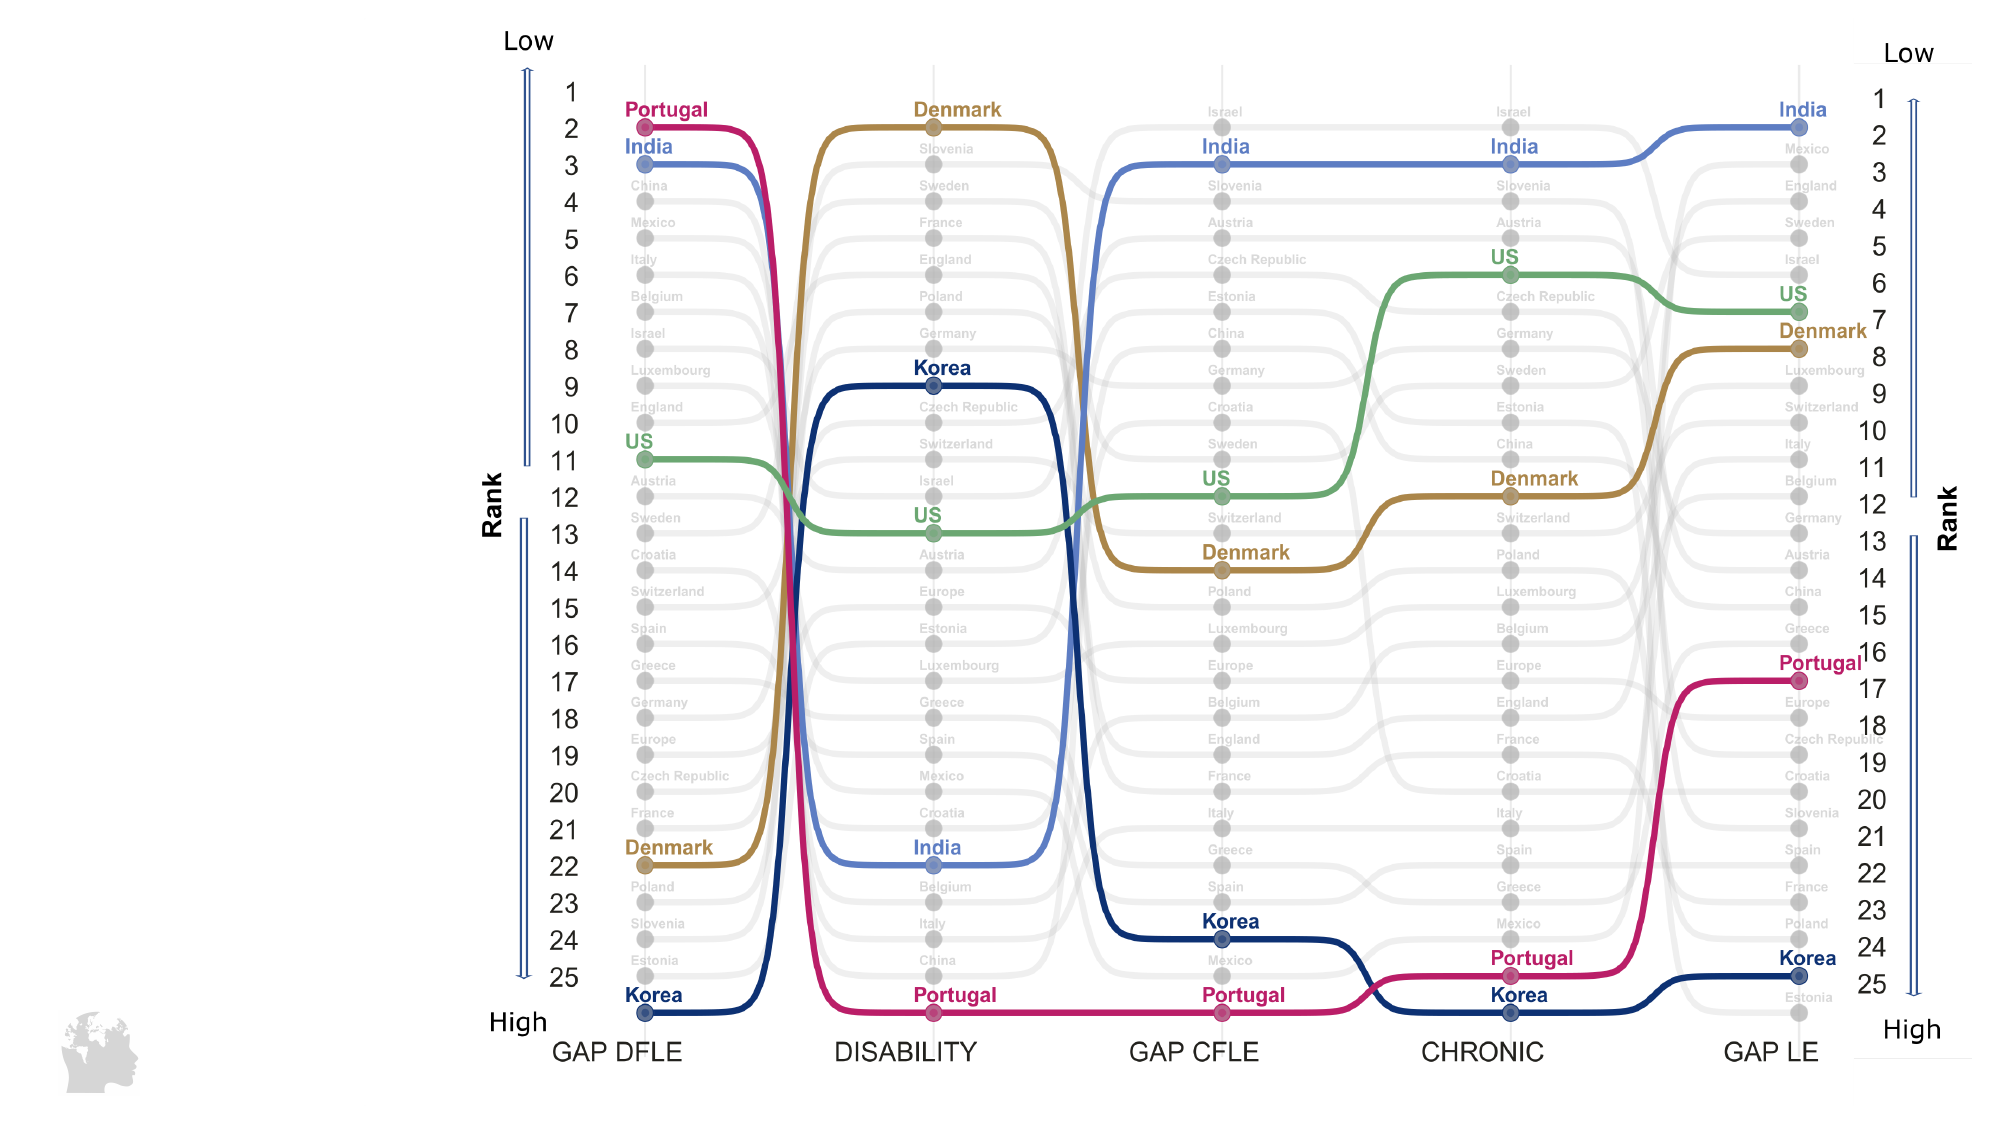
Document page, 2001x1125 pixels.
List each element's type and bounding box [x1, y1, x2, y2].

picture [363, 18, 1972, 1106]
picture [58, 1010, 140, 1096]
